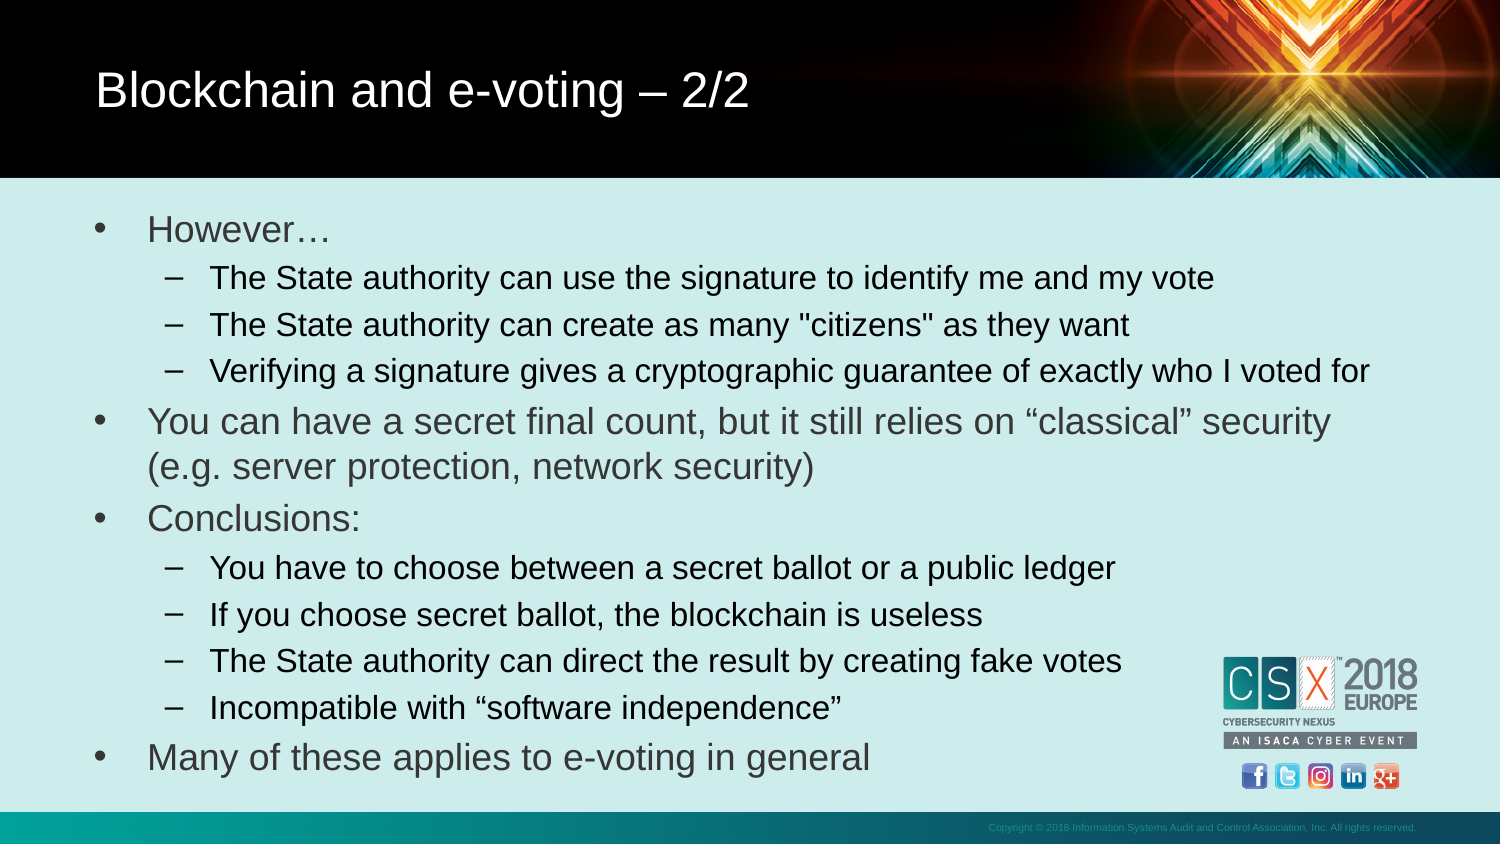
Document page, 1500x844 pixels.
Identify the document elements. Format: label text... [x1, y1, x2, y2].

list Blockchain and e-voting – 2/2 [80, 0, 1219, 176]
picture [0, 0, 1500, 844]
list However… The State authority can use the signature to identify me and my vote The State authority can create as many "citizens" as they want Verifying a signature gives a cryptographic guarantee of exactly who I voted for You can have a secret final count, but it still relies on “classical” security (e.g. server protection, network security) Conclusions: You have to choose between a secret ballot or a public ledger If you choose secret ballot, the blockchain is useless The State authority can direct the result by creating fake votes Incompatible with “software independence” Many of these applies to e-voting in general [80, 198, 1394, 775]
